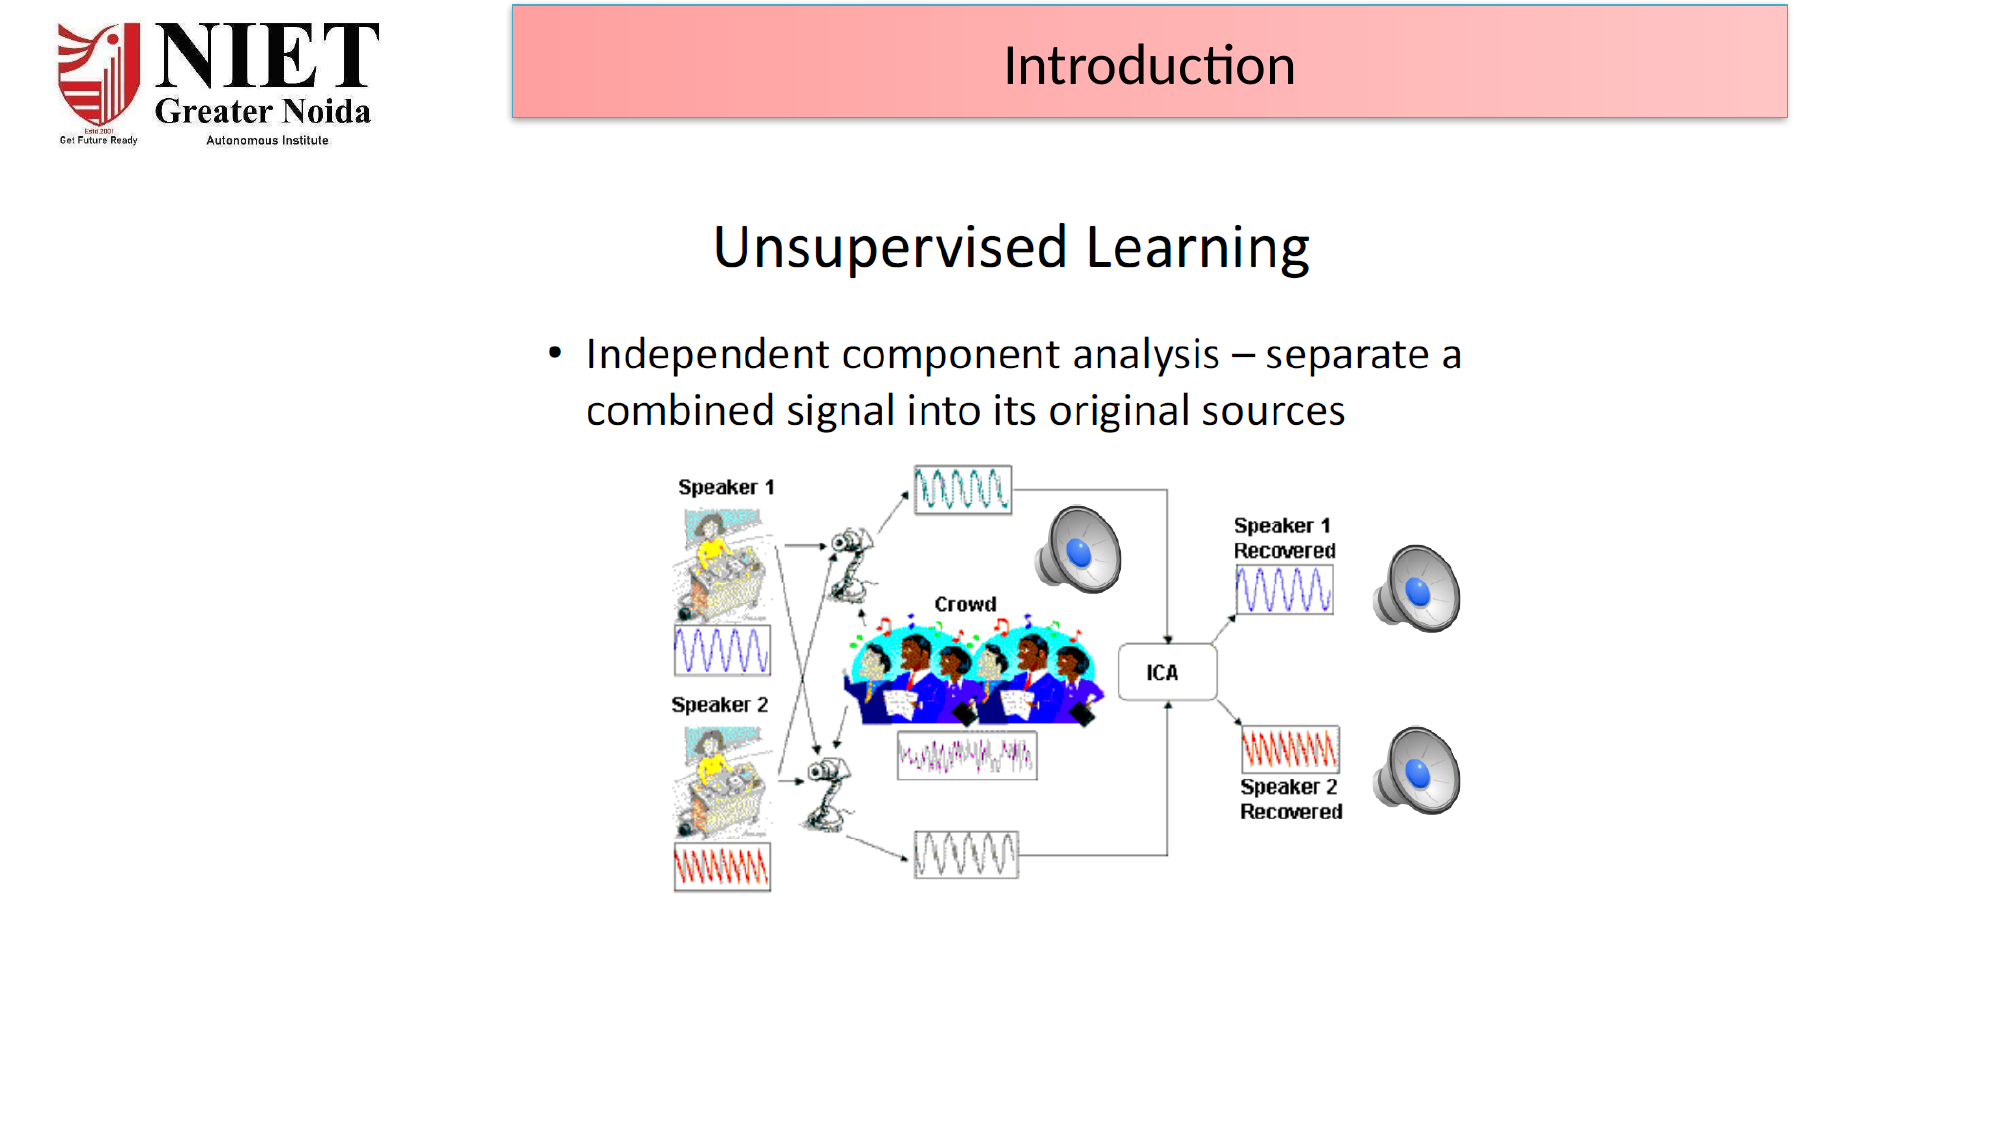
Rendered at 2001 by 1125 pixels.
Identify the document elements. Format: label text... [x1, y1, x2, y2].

picture [490, 209, 1510, 916]
picture [37, 5, 401, 162]
text_box Introduction [512, 4, 1788, 118]
